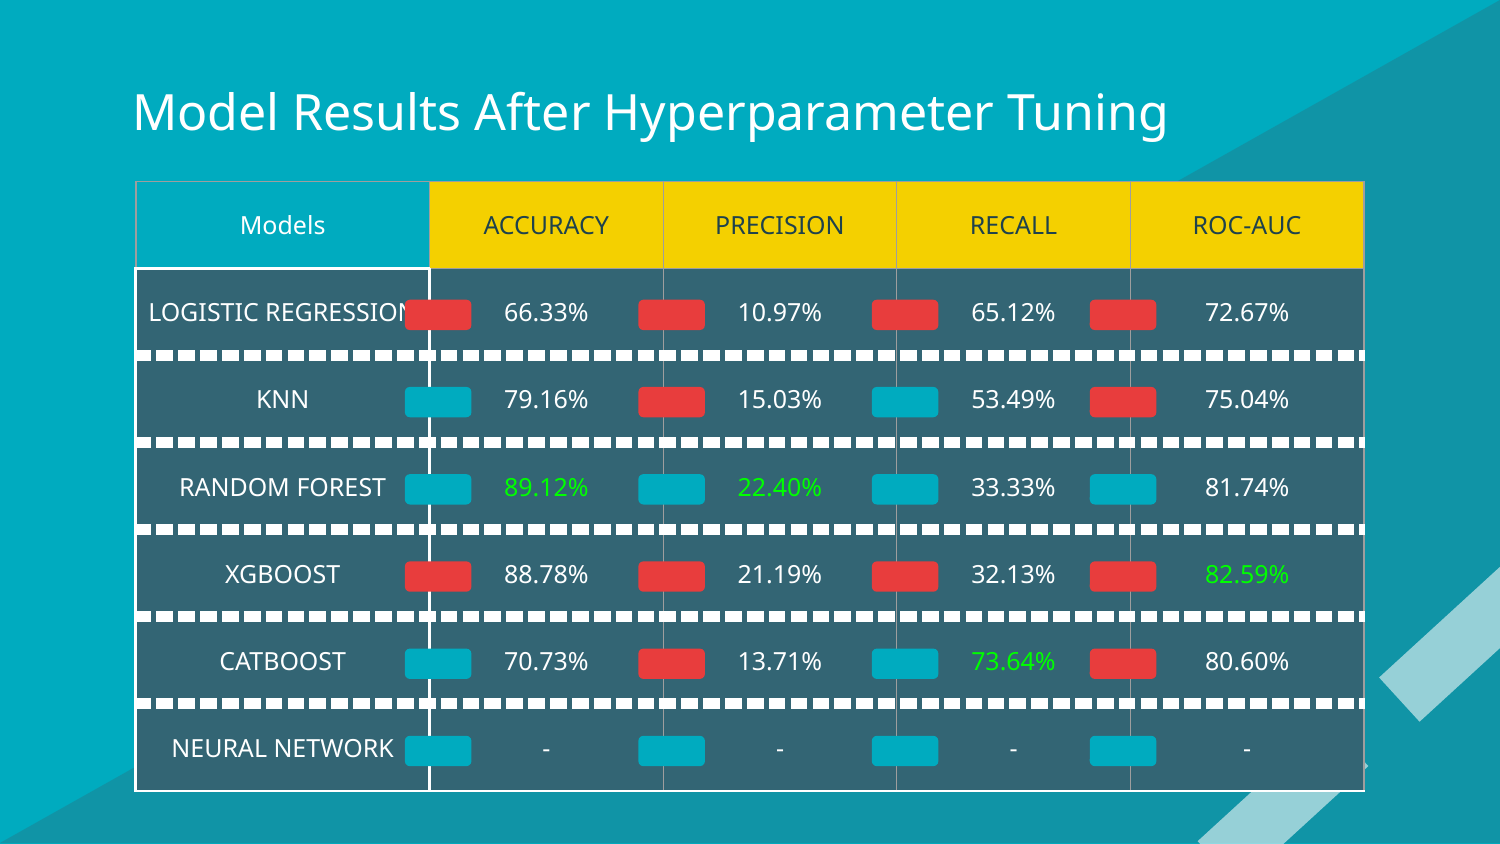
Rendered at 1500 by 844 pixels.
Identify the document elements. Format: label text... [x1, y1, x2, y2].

table_cell 75.04% [1131, 356, 1363, 443]
text_box [871, 648, 939, 679]
text_box [871, 386, 939, 418]
table_cell - [897, 704, 1130, 790]
text_box [871, 474, 939, 505]
text_box [1089, 299, 1157, 331]
table_cell 10.97% [664, 269, 896, 356]
table_header Models [137, 182, 429, 267]
table_cell 88.78% [431, 530, 663, 617]
table_cell 65.12% [897, 269, 1130, 356]
table_cell 82.59% [1131, 530, 1363, 617]
table_cell 32.13% [897, 530, 1130, 617]
table_cell 22.40% [664, 443, 896, 530]
text_box [871, 561, 939, 592]
table_cell 70.73% [431, 617, 663, 704]
text_box [1089, 474, 1157, 505]
table_cell CATBOOST [137, 617, 428, 704]
text_box [404, 474, 472, 505]
text_box [638, 299, 705, 331]
title Model Results After Hyperparameter Tuning [116, 63, 1383, 158]
text_box [1089, 648, 1157, 679]
table_cell RANDOM FOREST [137, 443, 428, 530]
text_box [404, 648, 472, 679]
table_cell 66.33% [431, 269, 663, 356]
table_header ROC-AUC [1131, 182, 1363, 268]
table_cell - [1131, 704, 1363, 790]
table_cell 13.71% [664, 617, 896, 704]
text_box [1089, 386, 1157, 418]
text_box [871, 299, 939, 331]
table_cell 33.33% [897, 443, 1130, 530]
table_cell 81.74% [1131, 443, 1363, 530]
text_box [1089, 561, 1157, 592]
text_box [404, 299, 472, 331]
table_cell LOGISTIC REGRESSION [137, 270, 428, 356]
table_cell 53.49% [897, 356, 1130, 443]
table_cell NEURAL NETWORK [137, 704, 428, 790]
text_box [638, 735, 705, 767]
text_box [404, 735, 472, 767]
table_header ACCURACY [430, 182, 663, 268]
table_header RECALL [897, 182, 1130, 268]
text_box [638, 386, 705, 418]
table_cell XGBOOST [137, 530, 428, 617]
text_box [404, 386, 472, 418]
text_box [638, 648, 705, 679]
table_cell 21.19% [664, 530, 896, 617]
text_box [638, 561, 705, 592]
table_header PRECISION [664, 182, 896, 268]
table_cell 89.12% [431, 443, 663, 530]
table_cell 79.16% [431, 356, 663, 443]
table_cell 15.03% [664, 356, 896, 443]
text_box [638, 474, 705, 505]
table_cell 72.67% [1131, 269, 1363, 356]
table_cell 80.60% [1131, 617, 1363, 704]
table_cell - [664, 704, 896, 790]
text_box [1089, 735, 1157, 767]
table_cell KNN [137, 356, 428, 443]
table_cell - [431, 704, 663, 790]
text_box [404, 561, 472, 592]
text_box [871, 735, 939, 767]
table_cell 73.64% [897, 617, 1130, 704]
